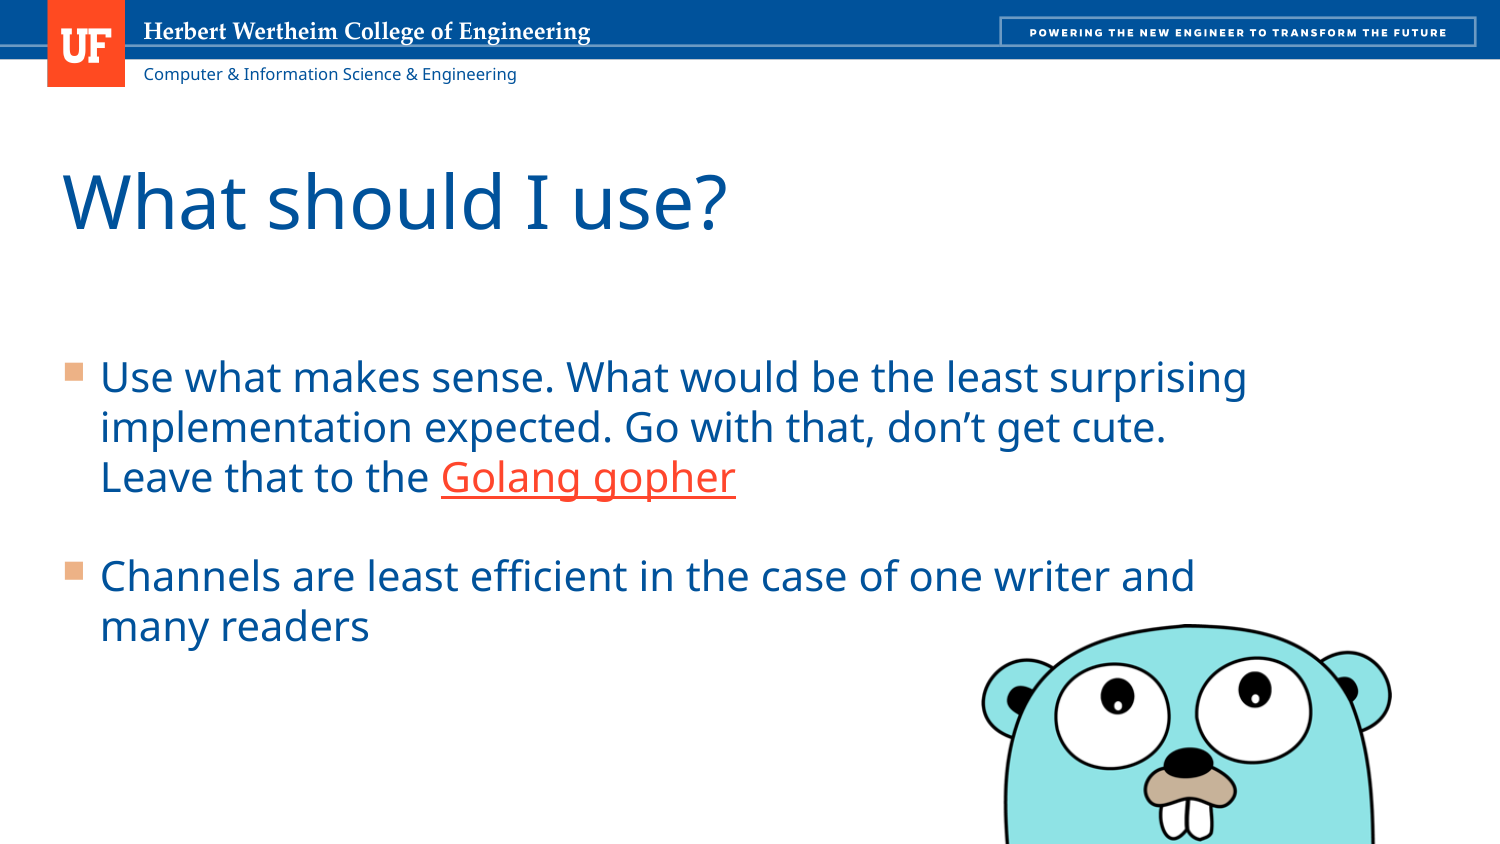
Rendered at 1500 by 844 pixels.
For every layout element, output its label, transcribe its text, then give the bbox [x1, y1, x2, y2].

picture [981, 624, 1392, 844]
picture [0, 0, 1500, 87]
list Use what makes sense. What would be the least surprising implementation expected. Go with that, don’t get cute. Leave that to the Golang gopher Channels are least efficient in the case of one writer and many readers [47, 343, 1288, 793]
title What should I use? [47, 146, 1375, 284]
